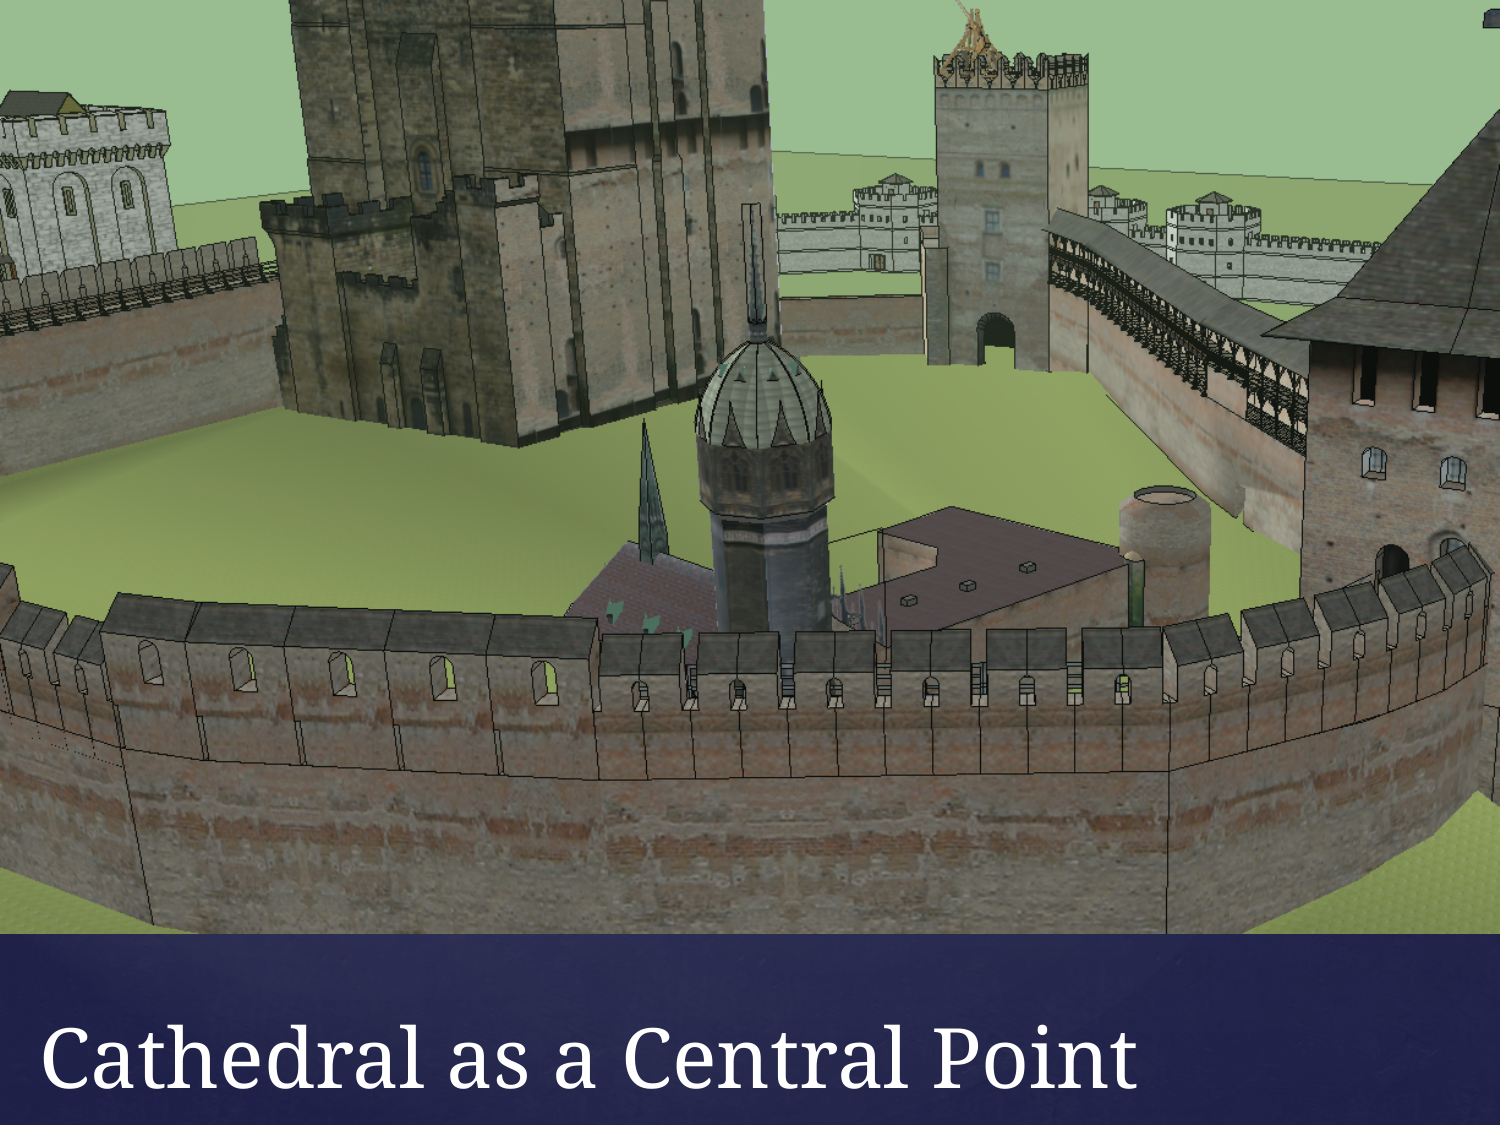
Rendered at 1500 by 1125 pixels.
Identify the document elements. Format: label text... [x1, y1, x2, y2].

title Cathedral as a Central Point [24, 962, 1263, 1113]
picture [0, 0, 1500, 934]
